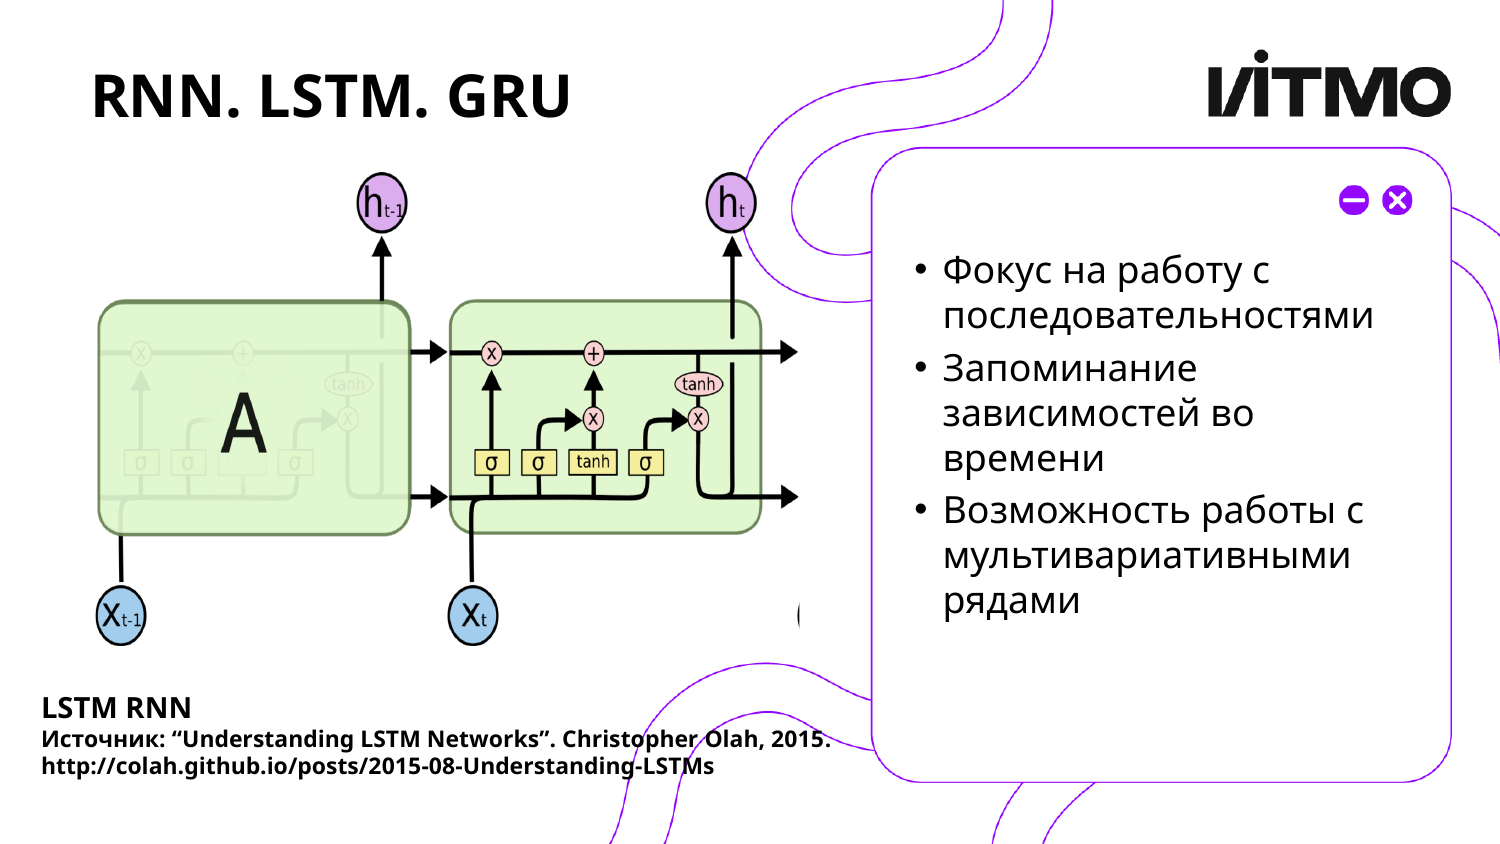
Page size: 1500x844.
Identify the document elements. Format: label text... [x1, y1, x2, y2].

picture [0, 0, 1500, 844]
text_box LSTM RNN Источник: “Understanding LSTM Networks”. Christopher Olah, 2015. http://colah.github.io/posts/2015-08-Understanding-LSTMs [26, 682, 846, 832]
title RNN. LSTM. GRU [75, 50, 1108, 137]
list Фокус на работу с последовательностями Запоминание зависимостей во времени Возможность работы с мультивариативными рядами [899, 238, 1439, 801]
